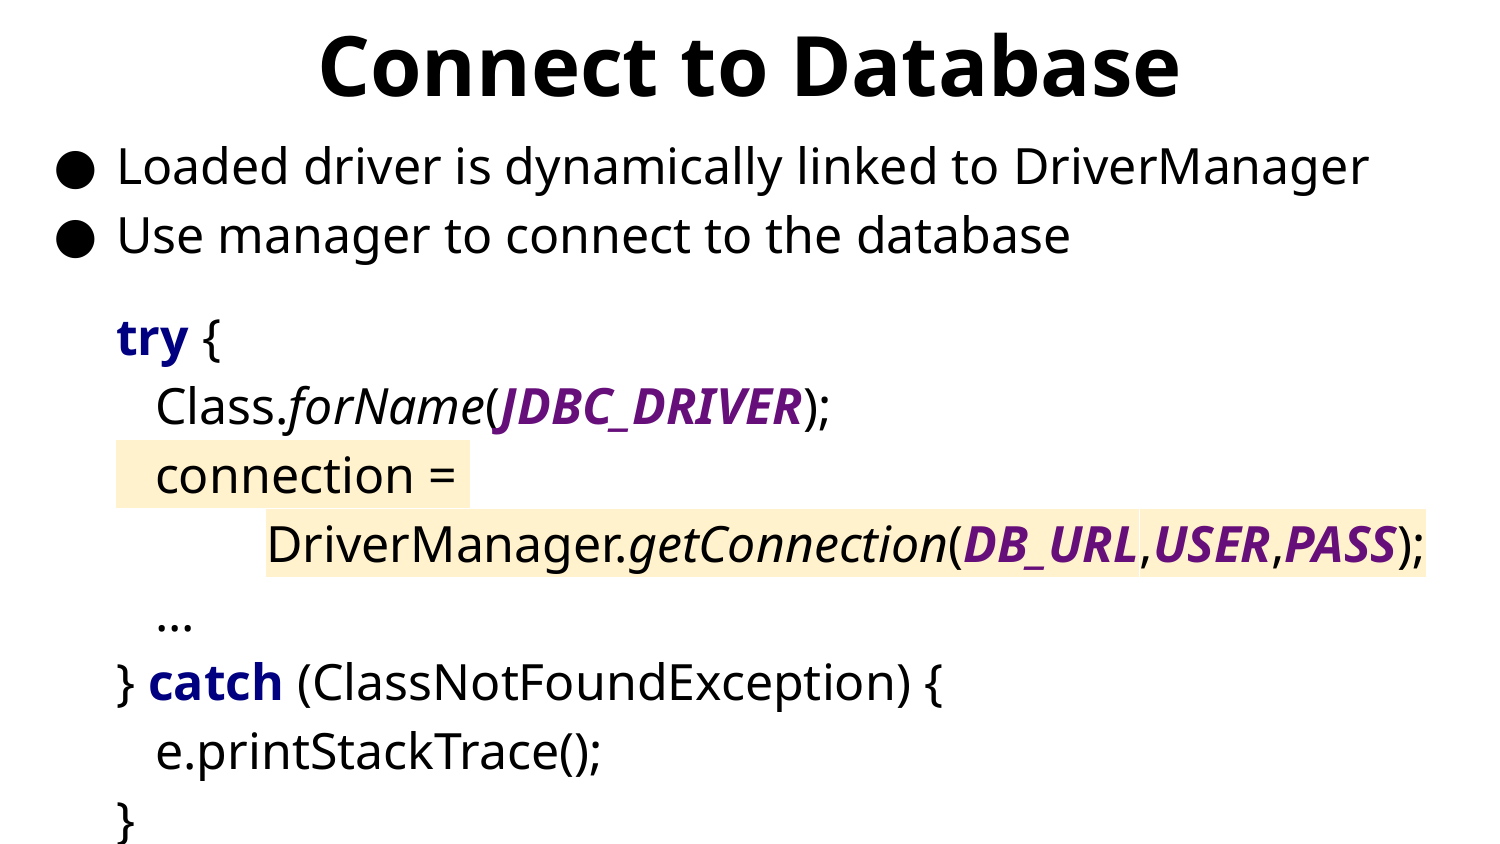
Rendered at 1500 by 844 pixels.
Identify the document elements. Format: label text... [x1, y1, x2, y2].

title Connect to Database [0, 0, 1500, 111]
list Loaded driver is dynamically linked to DriverManager Use manager to connect to the database try { Class.forName(JDBC_DRIVER); connection = DriverManager.getConnection(DB_URL,USER,PASS); ... } catch (ClassNotFoundException) { e.printStackTrace(); } [26, 110, 1500, 844]
